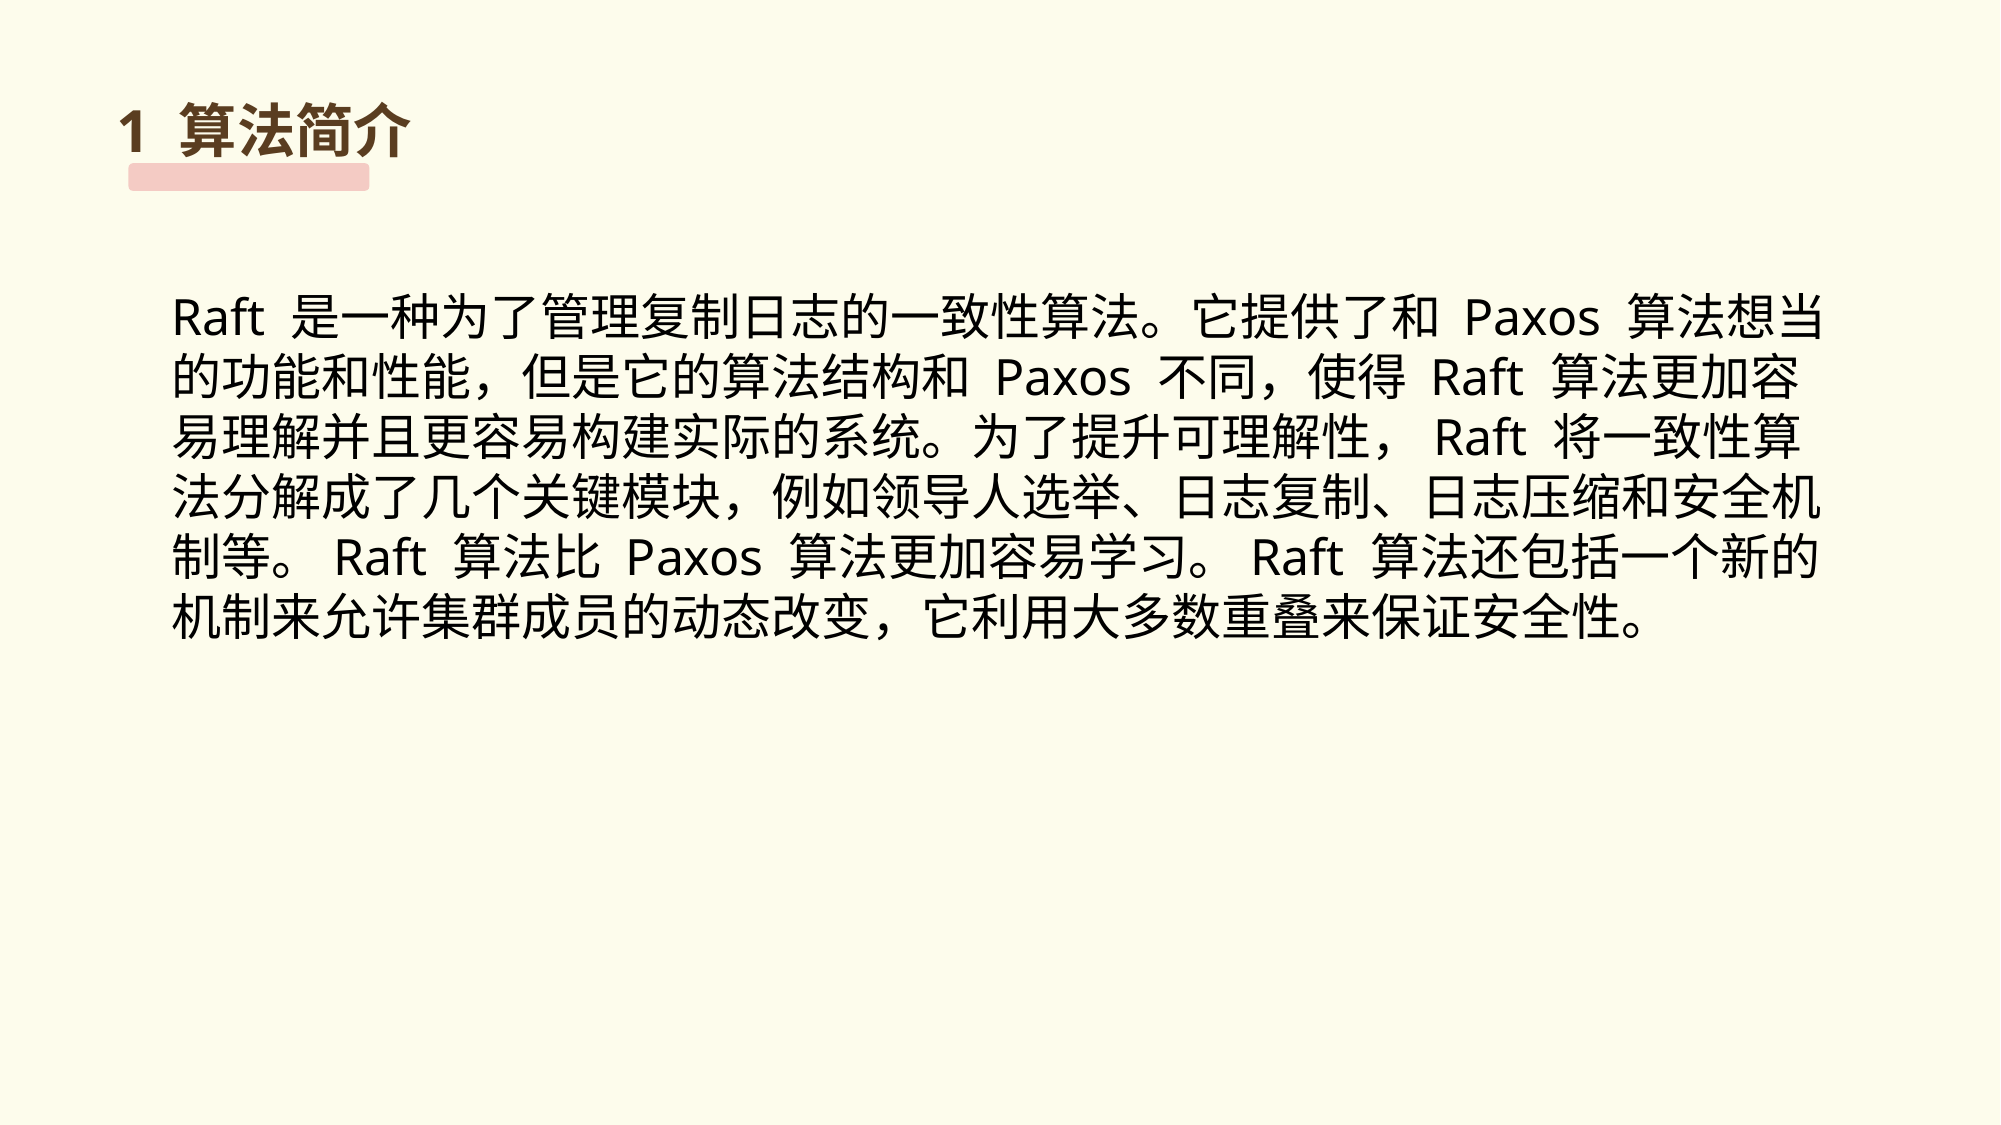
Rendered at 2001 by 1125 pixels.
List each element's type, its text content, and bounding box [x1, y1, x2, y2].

text_box Raft 是一种为了管理复制日志的一致性算法。它提供了和 Paxos 算法想当的功能和性能，但是它的算法结构和 Paxos 不同，使得 Raft 算法更加容易理解并且更容易构建实际的系统。为了提升可理解性，Raft 将一致性算法分解成了几个关键模块，例如领导人选举、日志复制、日志压缩和安全机制等。Raft 算法比 Paxos 算法更加容易学习。Raft 算法还包括一个新的机制来允许集群成员的动态改变，它利用大多数重叠来保证安全性。 [156, 277, 1844, 653]
text_box 1 算法简介 [101, 87, 427, 172]
text_box [127, 172, 371, 192]
